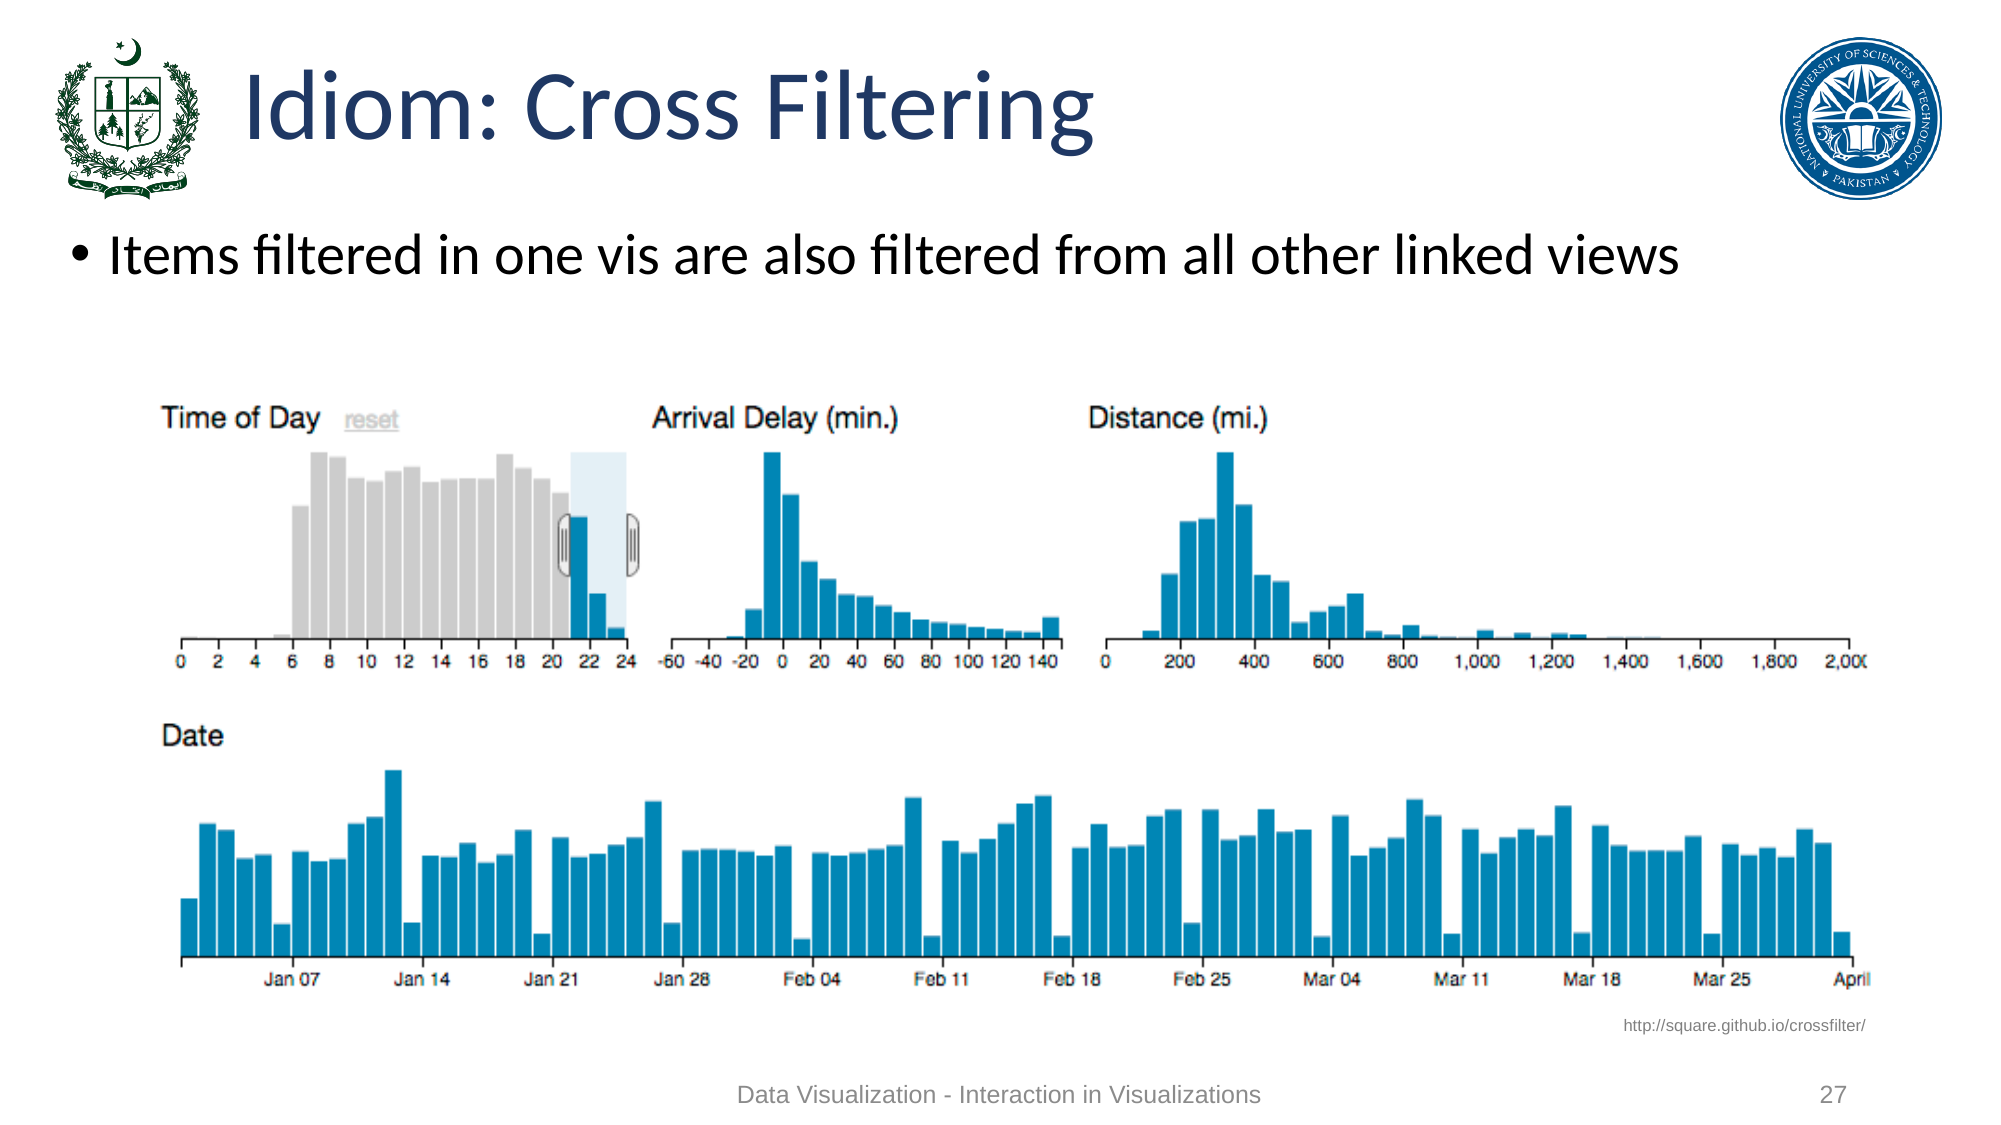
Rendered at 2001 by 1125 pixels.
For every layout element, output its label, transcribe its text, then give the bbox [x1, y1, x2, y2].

picture [105, 356, 1949, 1055]
list Items filtered in one vis are also filtered from all other linked views [55, 216, 1942, 1047]
picture [55, 38, 200, 200]
slide_number 27 [1412, 1063, 1863, 1124]
title Idiom: Cross Filtering [227, 14, 1753, 200]
footer Data Visualization - Interaction in Visualizations [662, 1063, 1338, 1124]
picture [1780, 37, 1942, 200]
